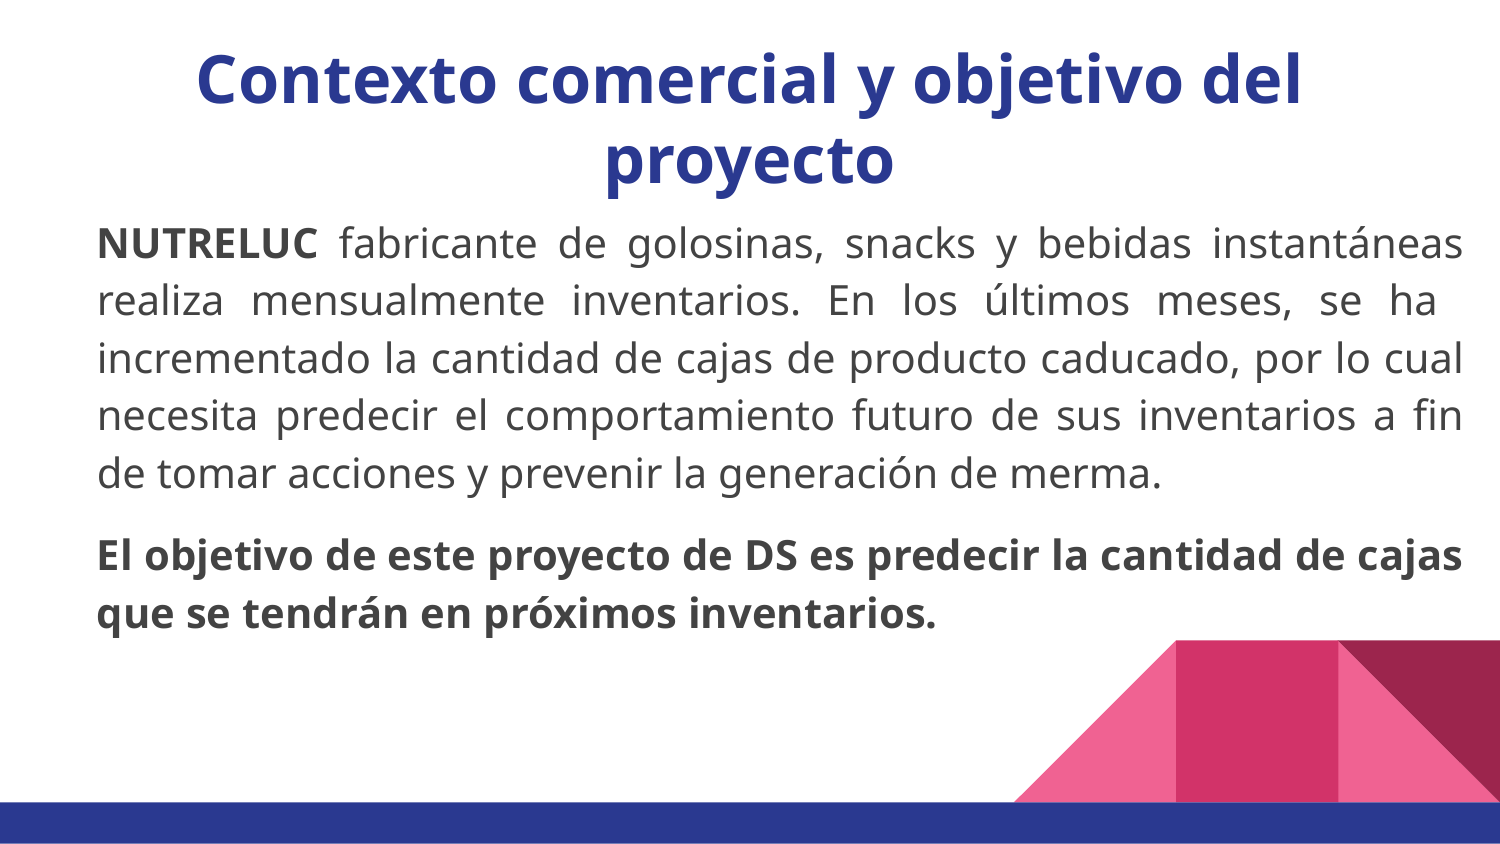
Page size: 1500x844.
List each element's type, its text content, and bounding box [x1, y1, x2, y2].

title Contexto comercial y objetivo del proyecto [51, 67, 1449, 167]
list NUTRELUC fabricante de golosinas, snacks y bebidas instantáneas realiza mensualmente inventarios. En los últimos meses, se ha incrementado la cantidad de cajas de producto caducado, por lo cual necesita predecir el comportamiento futuro de sus inventarios a fin de tomar acciones y prevenir la generación de merma. El objetivo de este proyecto de DS es predecir la cantidad de cajas que se tendrán en próximos inventarios. [81, 194, 1480, 742]
